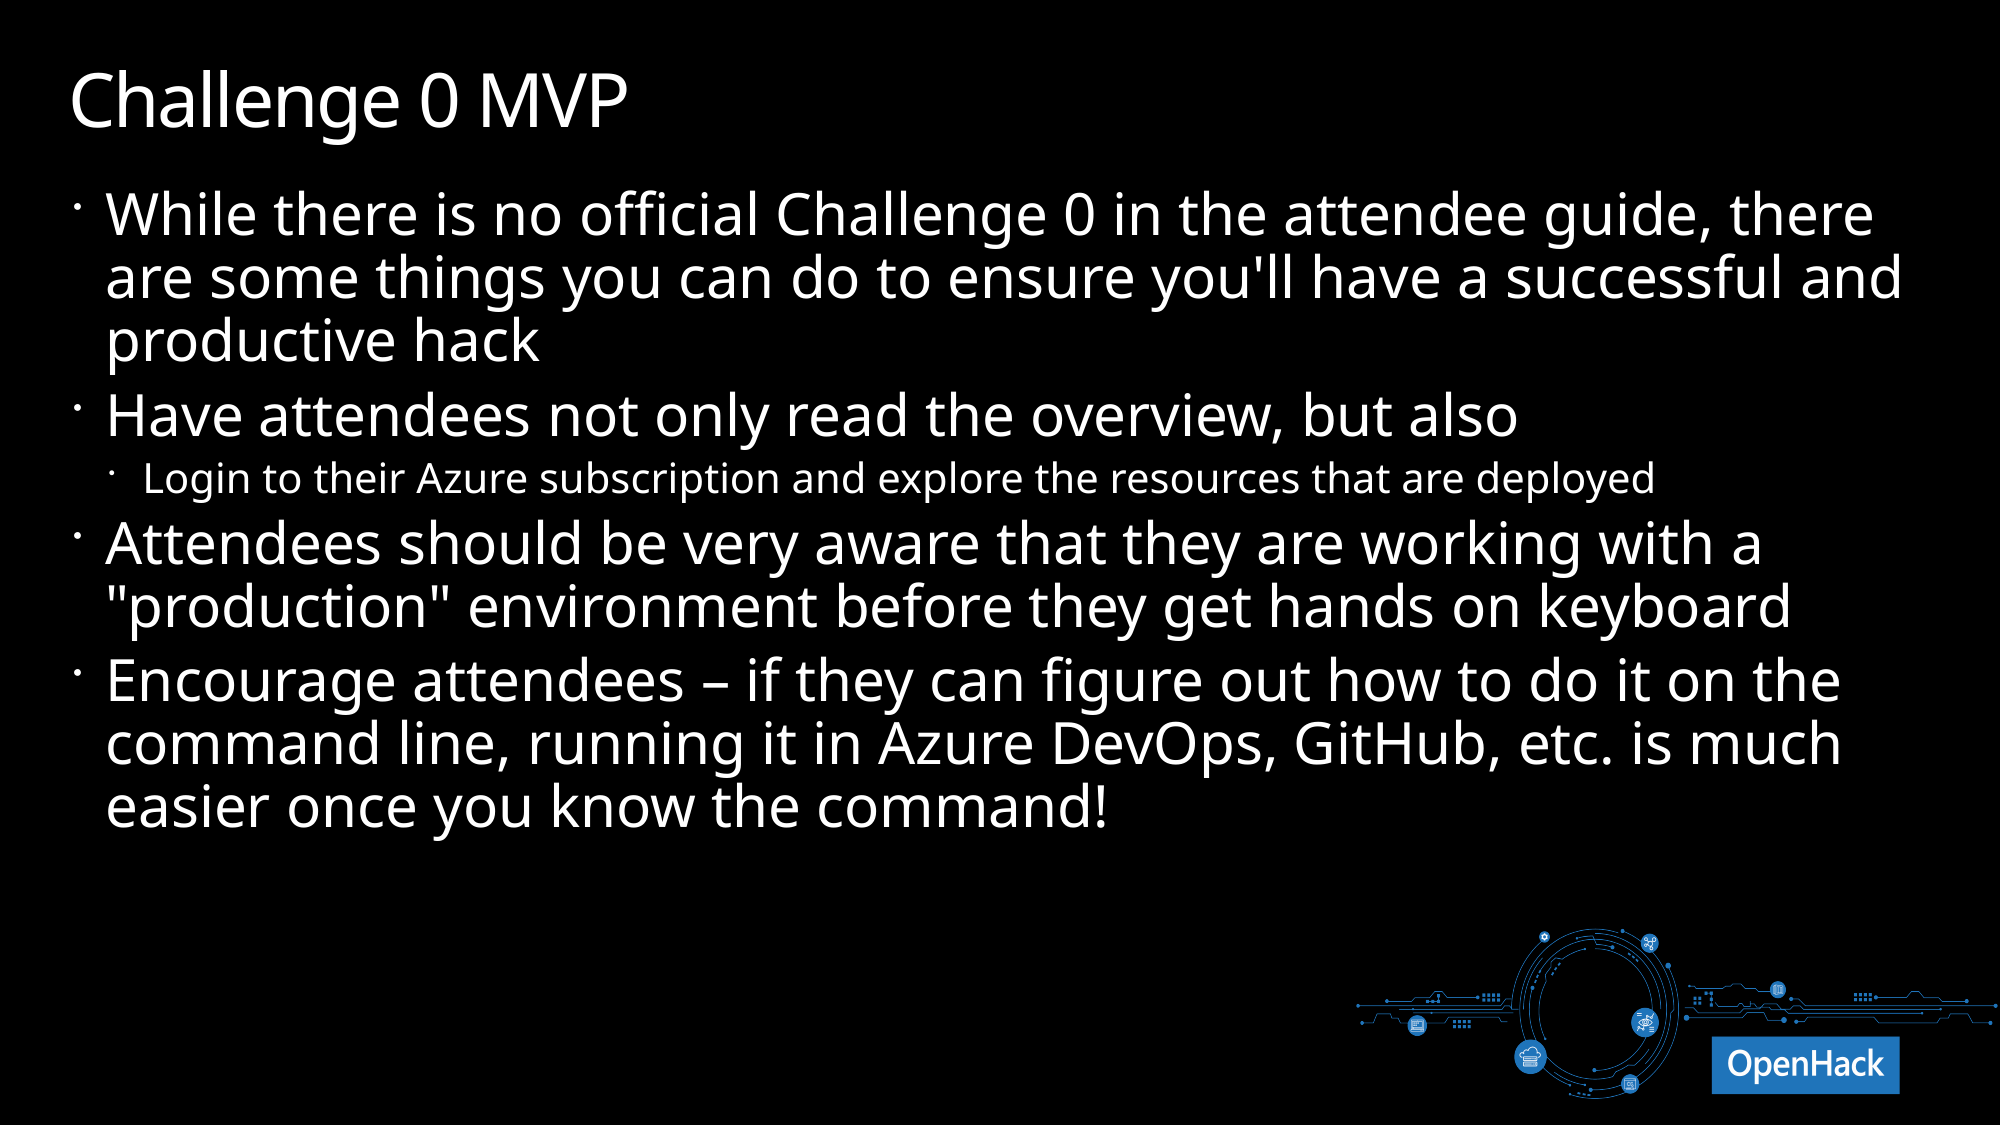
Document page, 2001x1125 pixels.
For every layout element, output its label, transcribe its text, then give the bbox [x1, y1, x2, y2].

title Challenge 0 MVP [44, 47, 1957, 158]
list While there is no official Challenge 0 in the attendee guide, there are some things you can do to ensure you'll have a successful and productive hack Have attendees not only read the overview, but also Login to their Azure subscription and explore the resources that are deployed Attendees should be very aware that they are working with a "production" environment before they get hands on keyboard Encourage attendees – if they can figure out how to do it on the command line, running it in Azure DevOps, GitHub, etc. is much easier once you know the command! [44, 170, 1957, 808]
picture [1356, 917, 2000, 1099]
